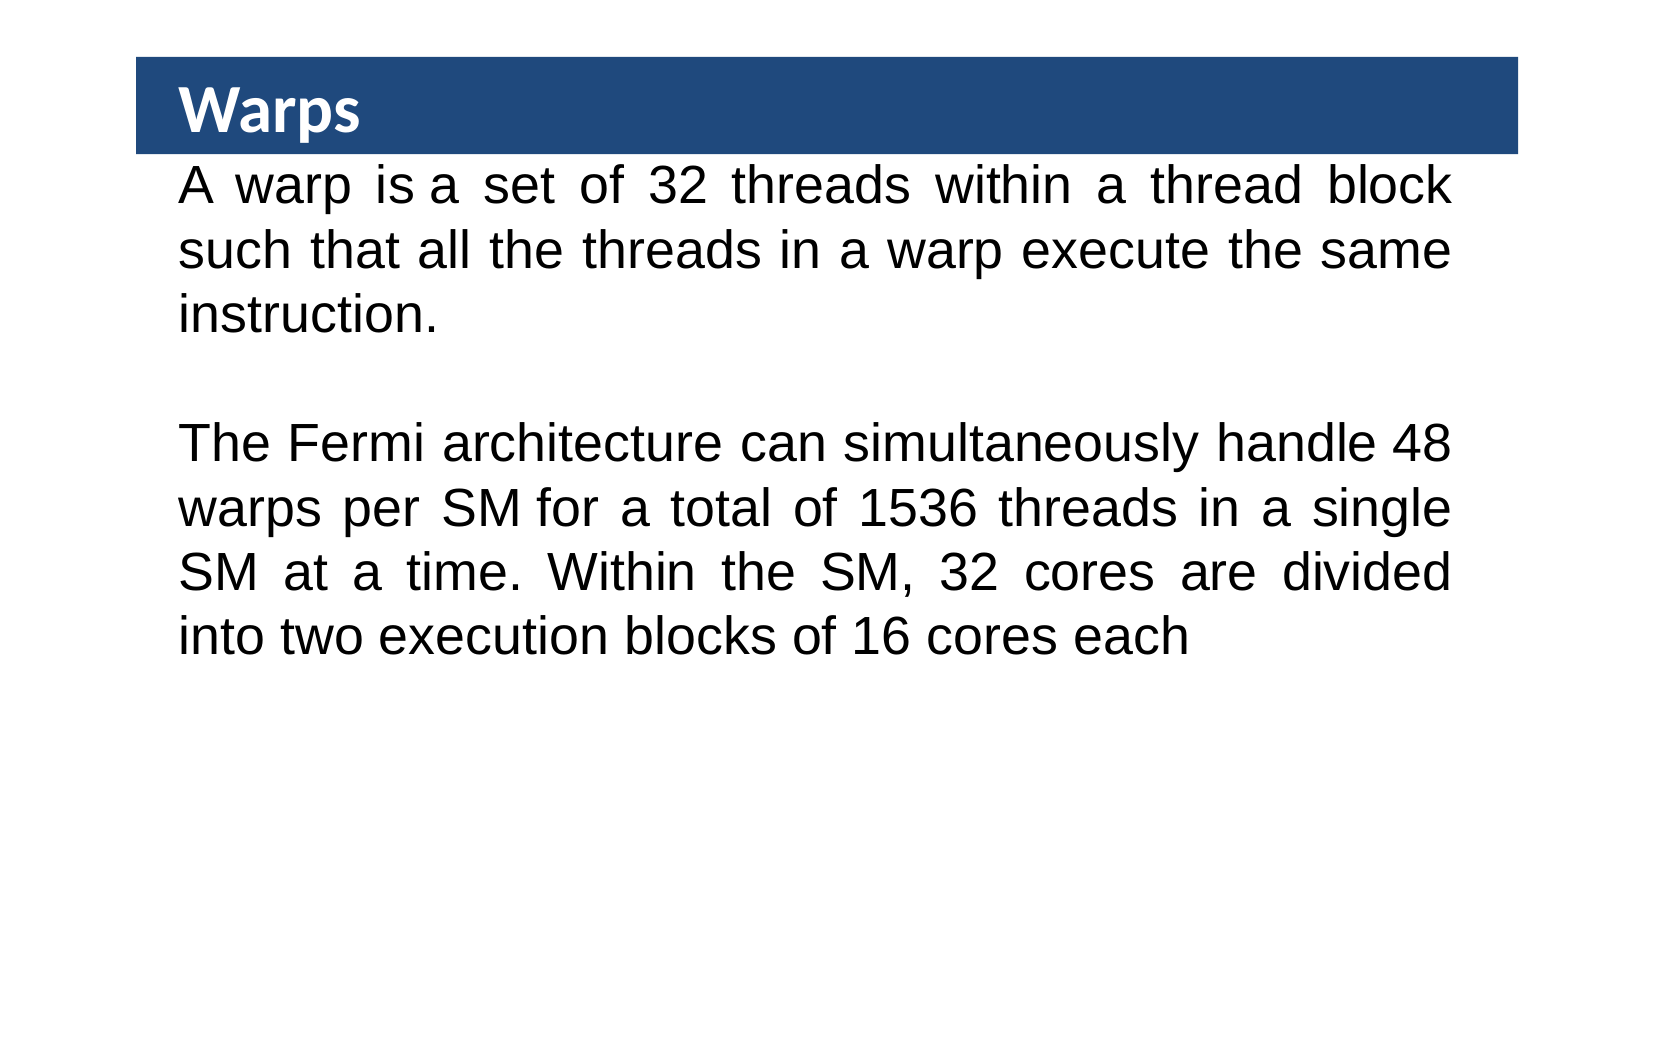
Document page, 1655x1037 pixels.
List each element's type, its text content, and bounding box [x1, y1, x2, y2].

text_box [136, 56, 1519, 155]
text_box A warp is a set of 32 threads within a thread block such that all the threads in a warp execute the same instruction. The Fermi architecture can simultaneously handle 48 warps per SM for a total of 1536 threads in a single SM at a time. Within the SM, 32 cores are divided into two execution blocks of 16 cores each [164, 143, 1470, 738]
text_box Warps [164, 56, 1490, 141]
